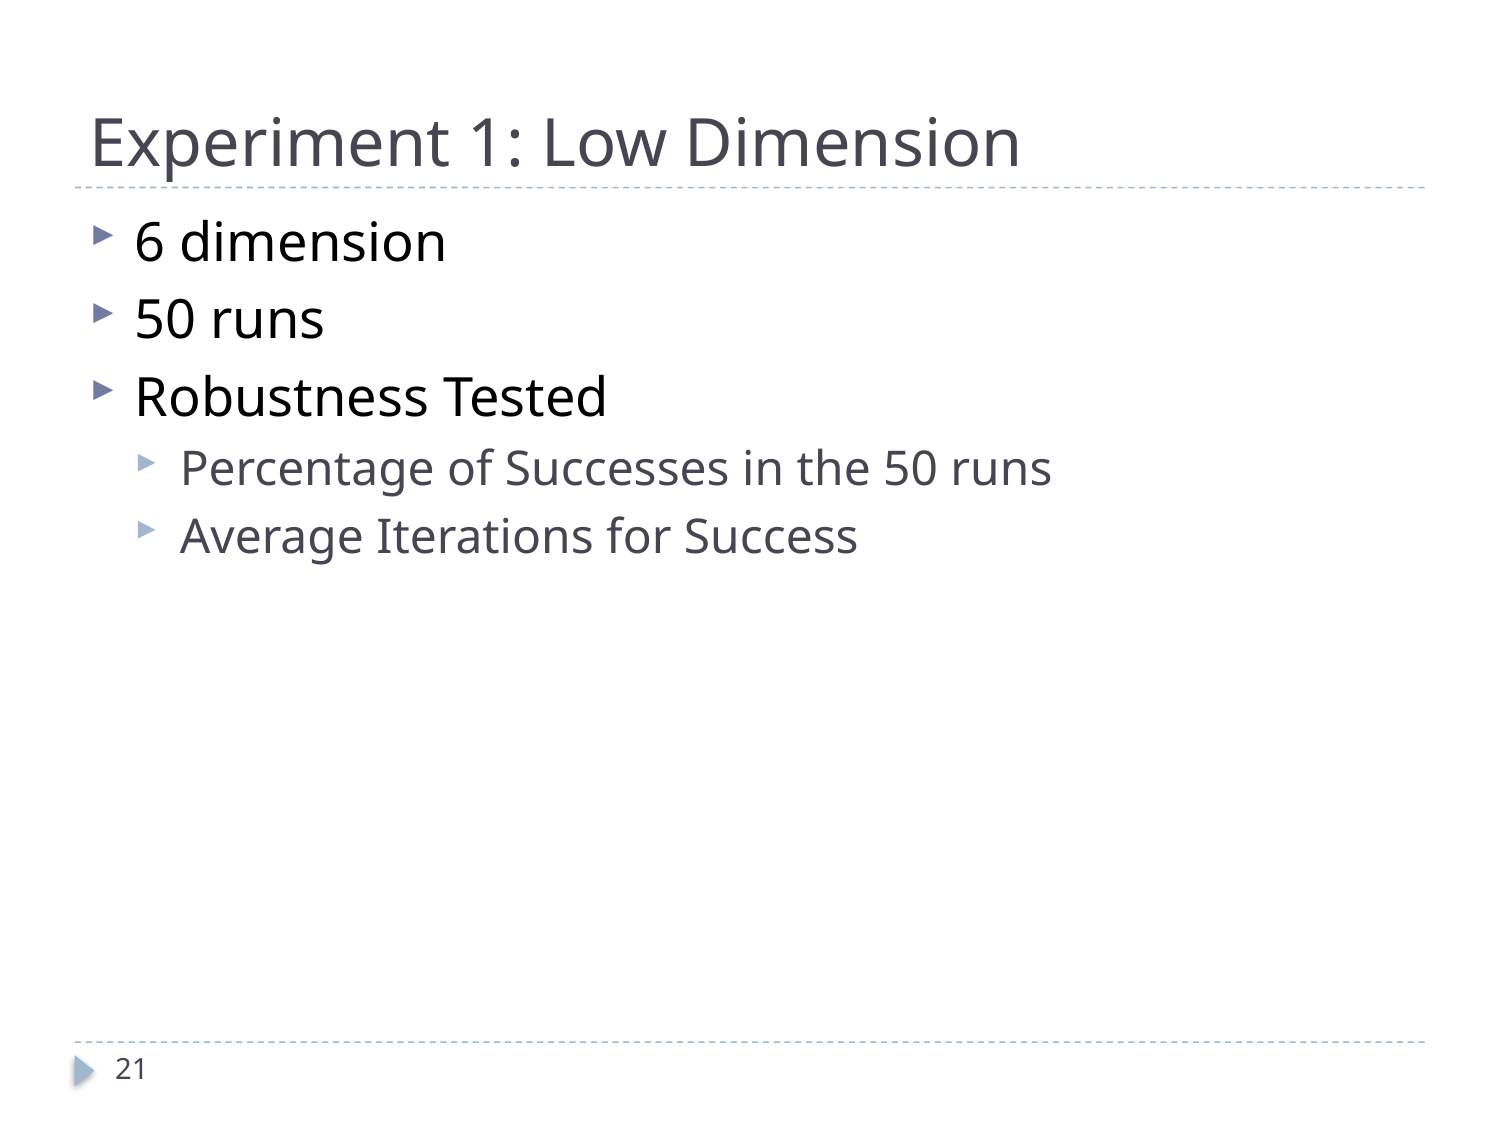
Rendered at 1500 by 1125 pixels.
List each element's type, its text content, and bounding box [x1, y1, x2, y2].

title Experiment 1: Low Dimension [75, 24, 1425, 188]
slide_number 21 [100, 1042, 426, 1103]
list 6 dimension 50 runs Robustness Tested Percentage of Successes in the 50 runs Average Iterations for Success [75, 200, 1425, 1010]
